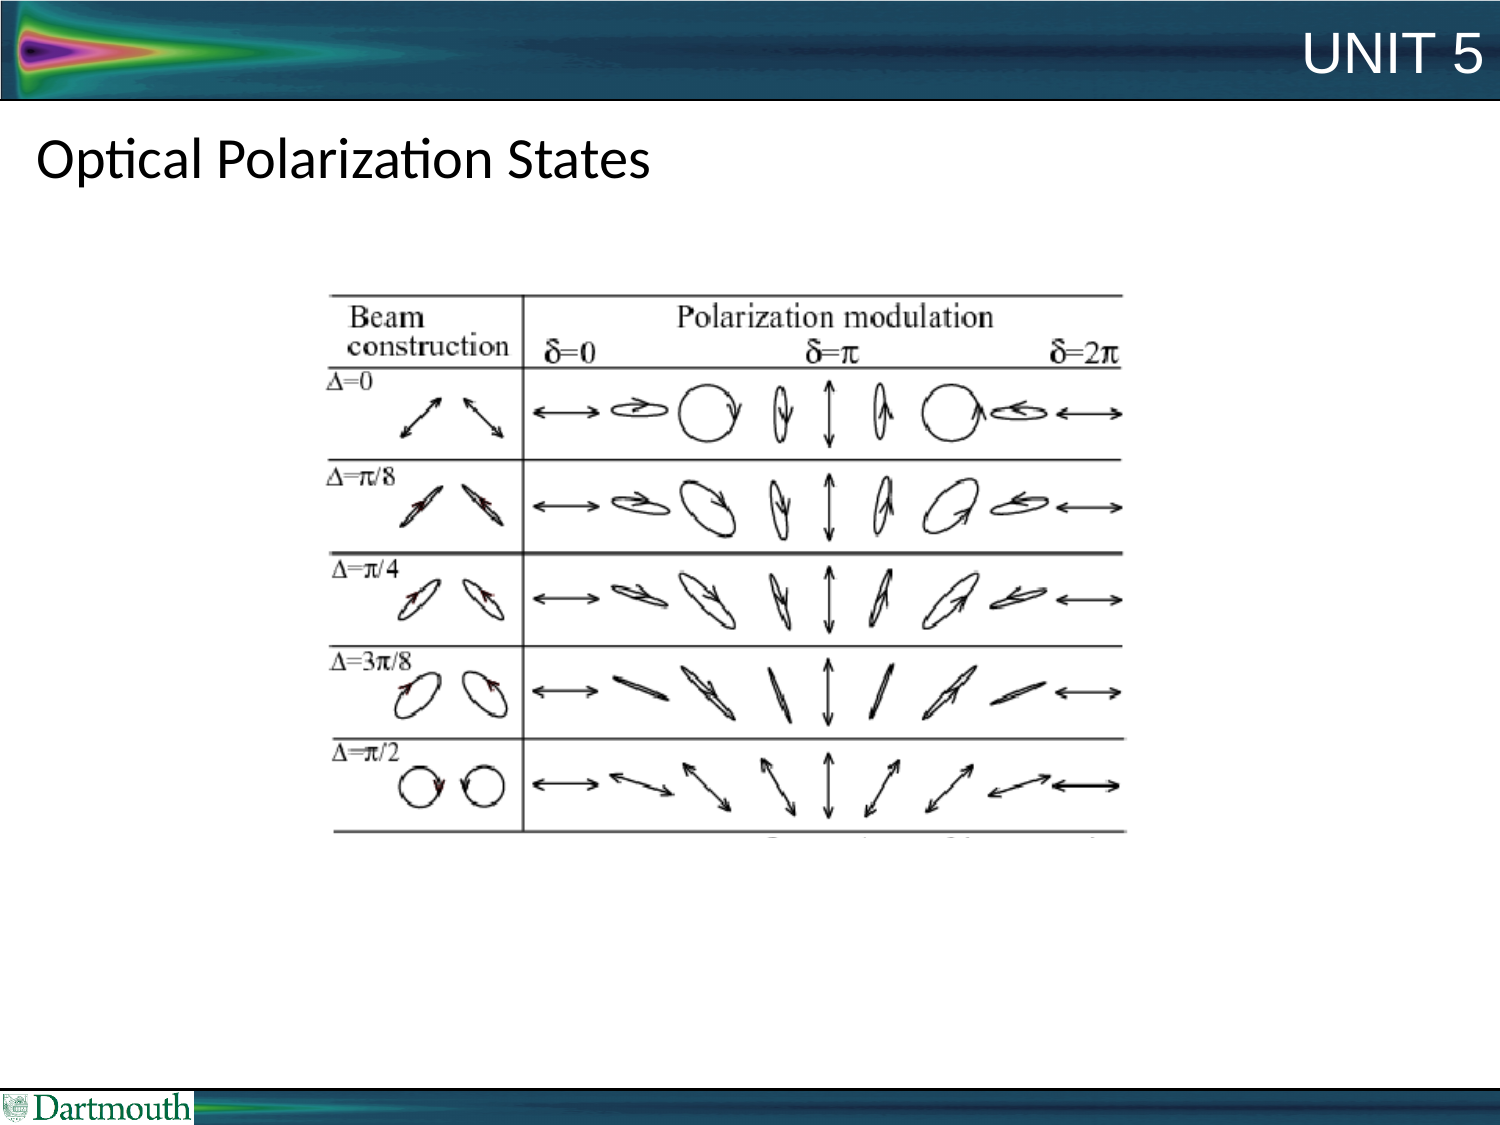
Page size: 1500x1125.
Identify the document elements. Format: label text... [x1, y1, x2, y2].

title Unit 5 [287, 0, 1500, 100]
picture [2, 1, 287, 99]
picture [0, 1091, 1500, 1125]
text_box Optical Polarization States [21, 112, 666, 198]
picture [312, 287, 1143, 838]
